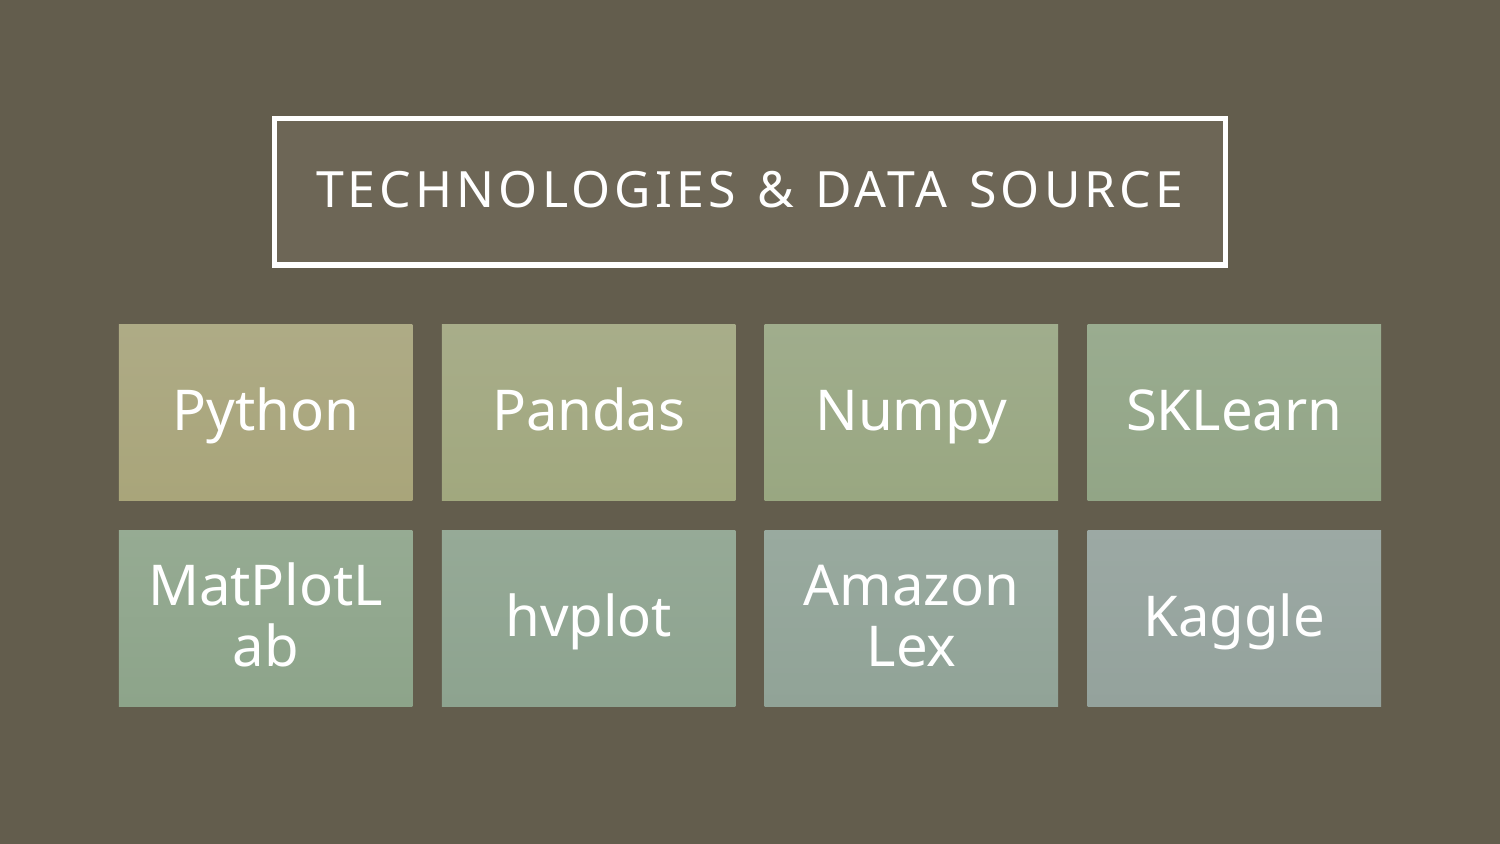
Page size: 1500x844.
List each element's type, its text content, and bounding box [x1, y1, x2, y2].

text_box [116, 324, 1384, 707]
title Technologies & Data Source [272, 116, 1228, 268]
